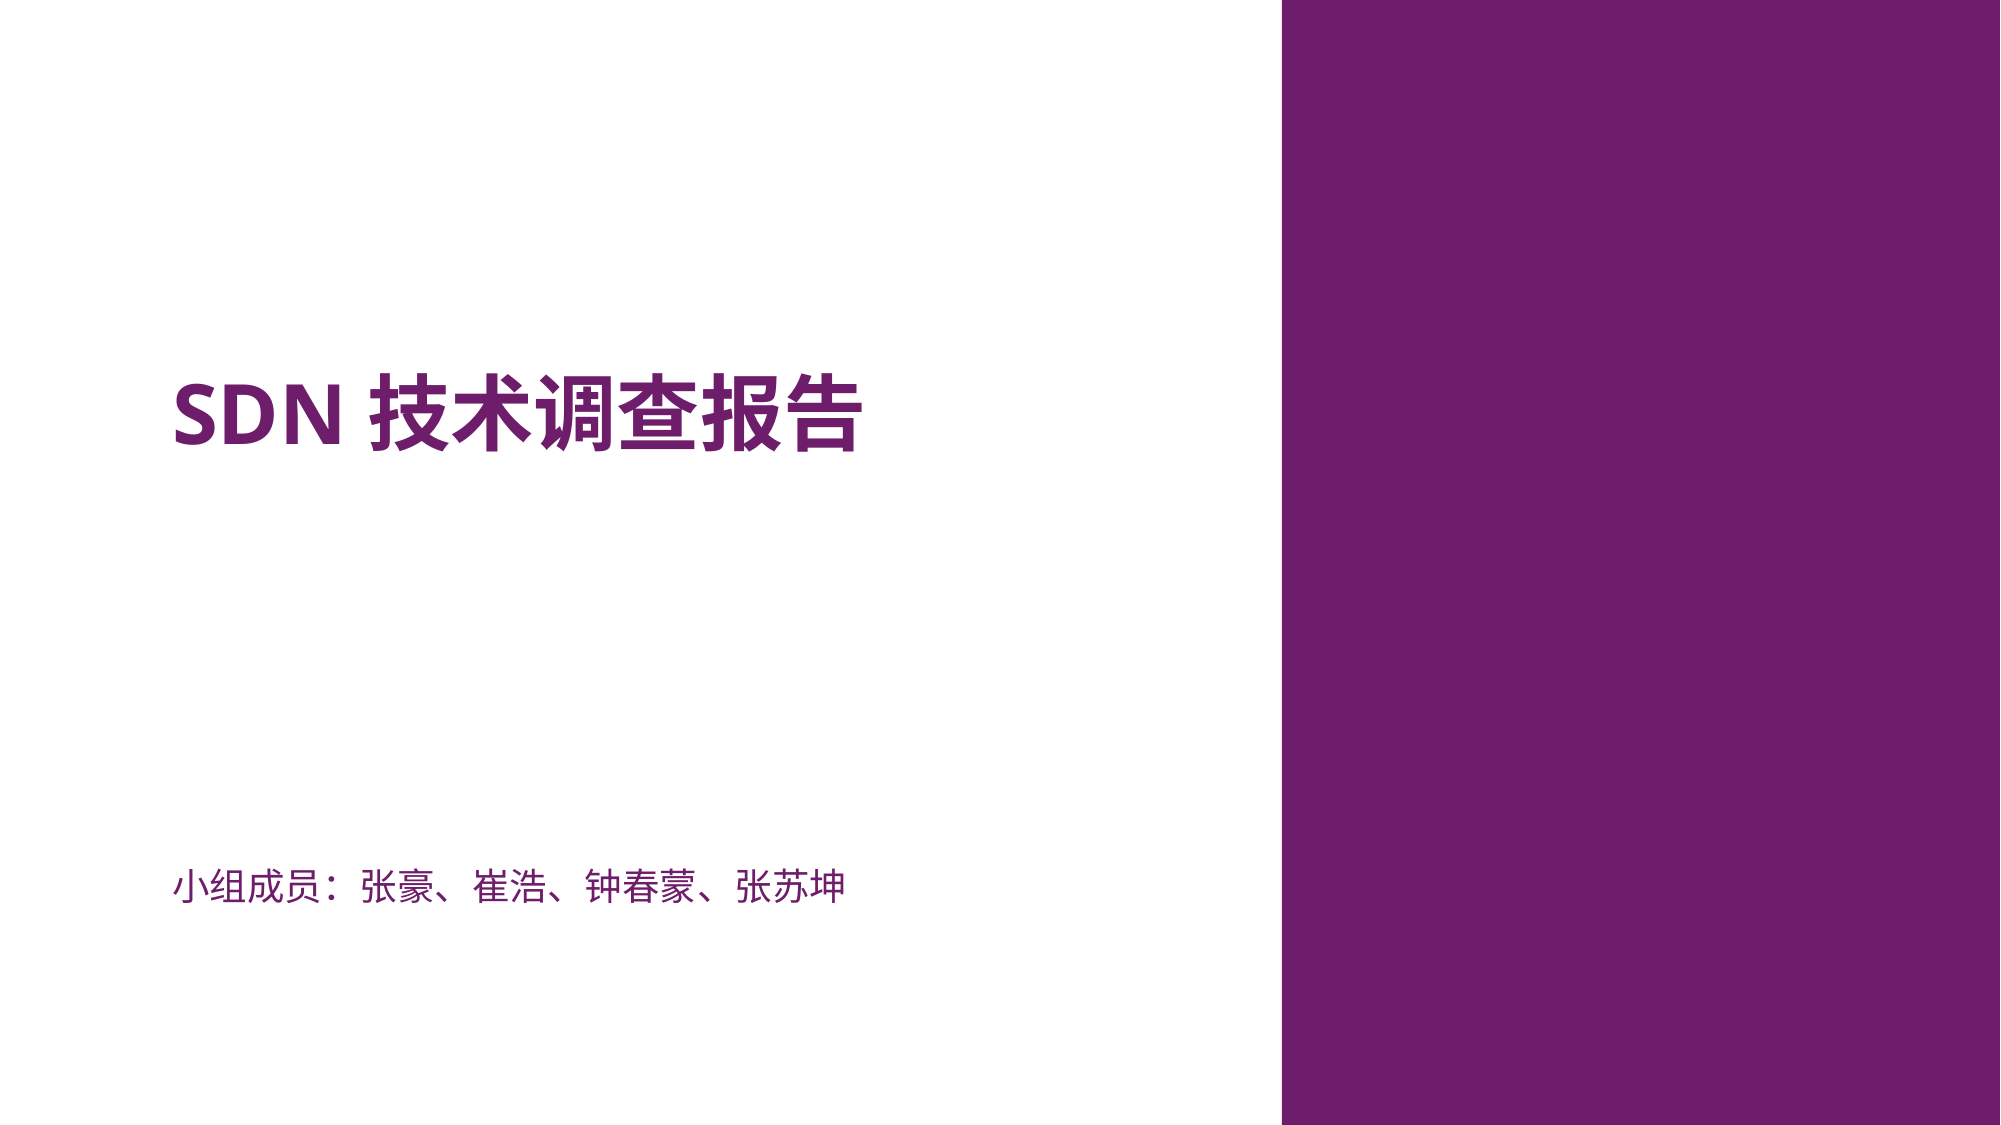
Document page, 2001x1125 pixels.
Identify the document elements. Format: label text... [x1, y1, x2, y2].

list 小组成员：张豪、崔浩、钟春蒙、张苏坤 [157, 860, 1105, 907]
list SDN技术调查报告 [157, 364, 1144, 574]
